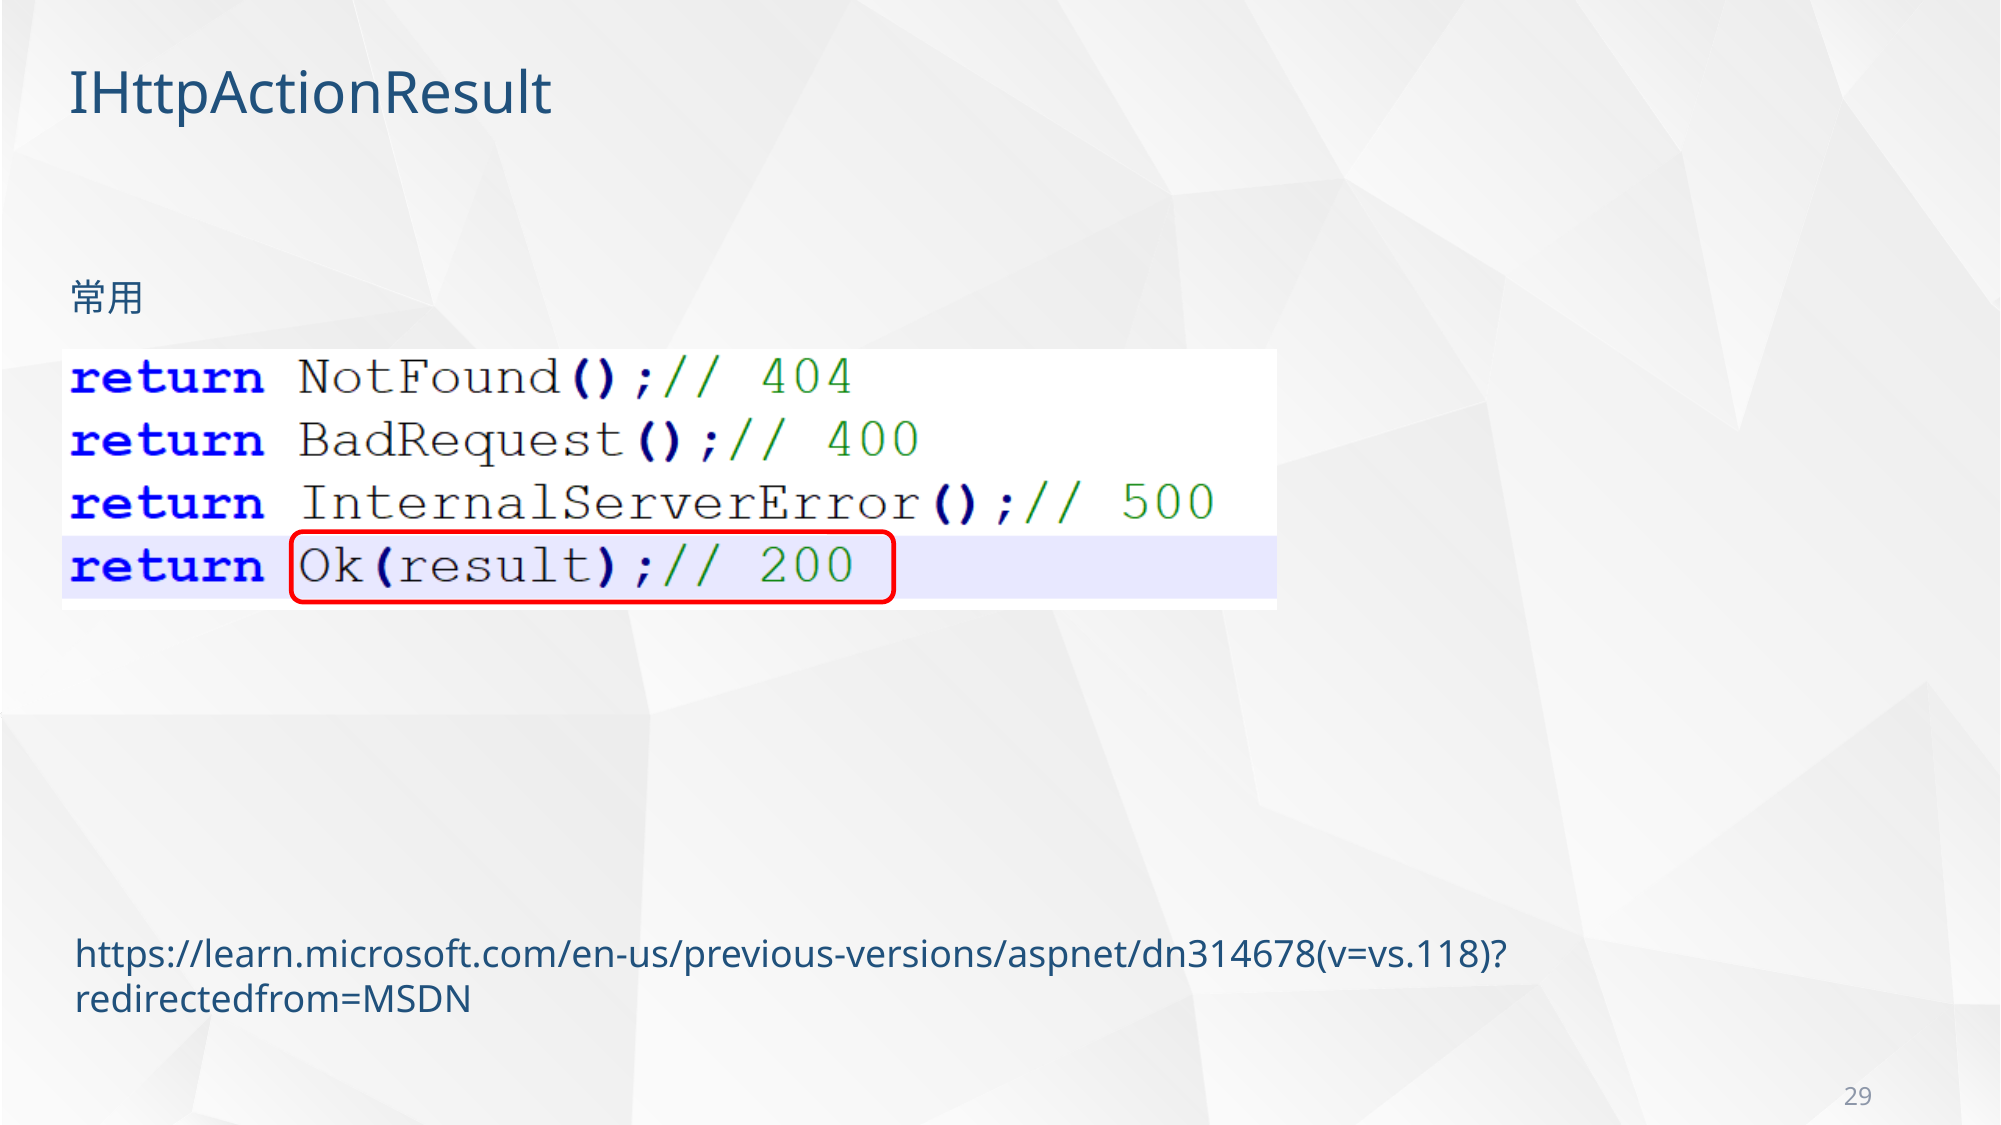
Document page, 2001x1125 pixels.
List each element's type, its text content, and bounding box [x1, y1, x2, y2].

picture [0, 0, 2001, 1125]
text_box IHttpActionResult [54, 55, 977, 138]
text_box https://learn.microsoft.com/en-us/previous-versions/aspnet/dn314678(v=vs.118)?redirectedfrom=MSDN [59, 922, 1839, 1028]
text_box 常用 [55, 266, 1055, 327]
